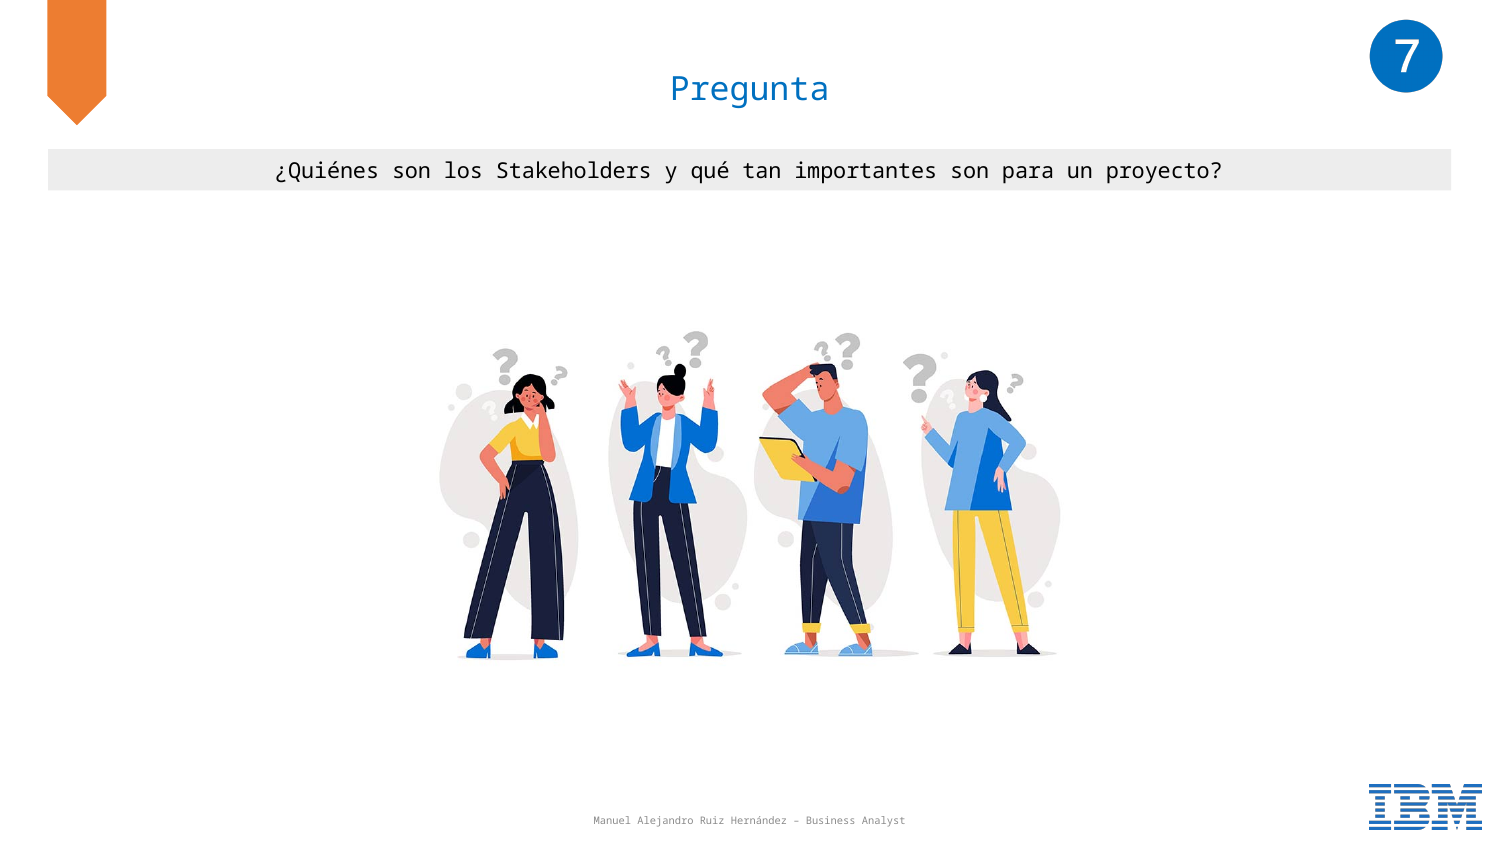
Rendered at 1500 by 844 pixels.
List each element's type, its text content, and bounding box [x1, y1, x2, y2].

footer Manuel Alejandro Ruiz Hernández – Business Analyst [496, 797, 1004, 843]
text_box Pregunta [271, 60, 1228, 115]
text_box ¿Quiénes son los Stakeholders y qué tan importantes son para un proyecto? [48, 149, 1452, 191]
picture [1369, 784, 1482, 830]
picture [1360, 10, 1452, 102]
text_box [46, 0, 108, 127]
picture [414, 300, 1085, 695]
